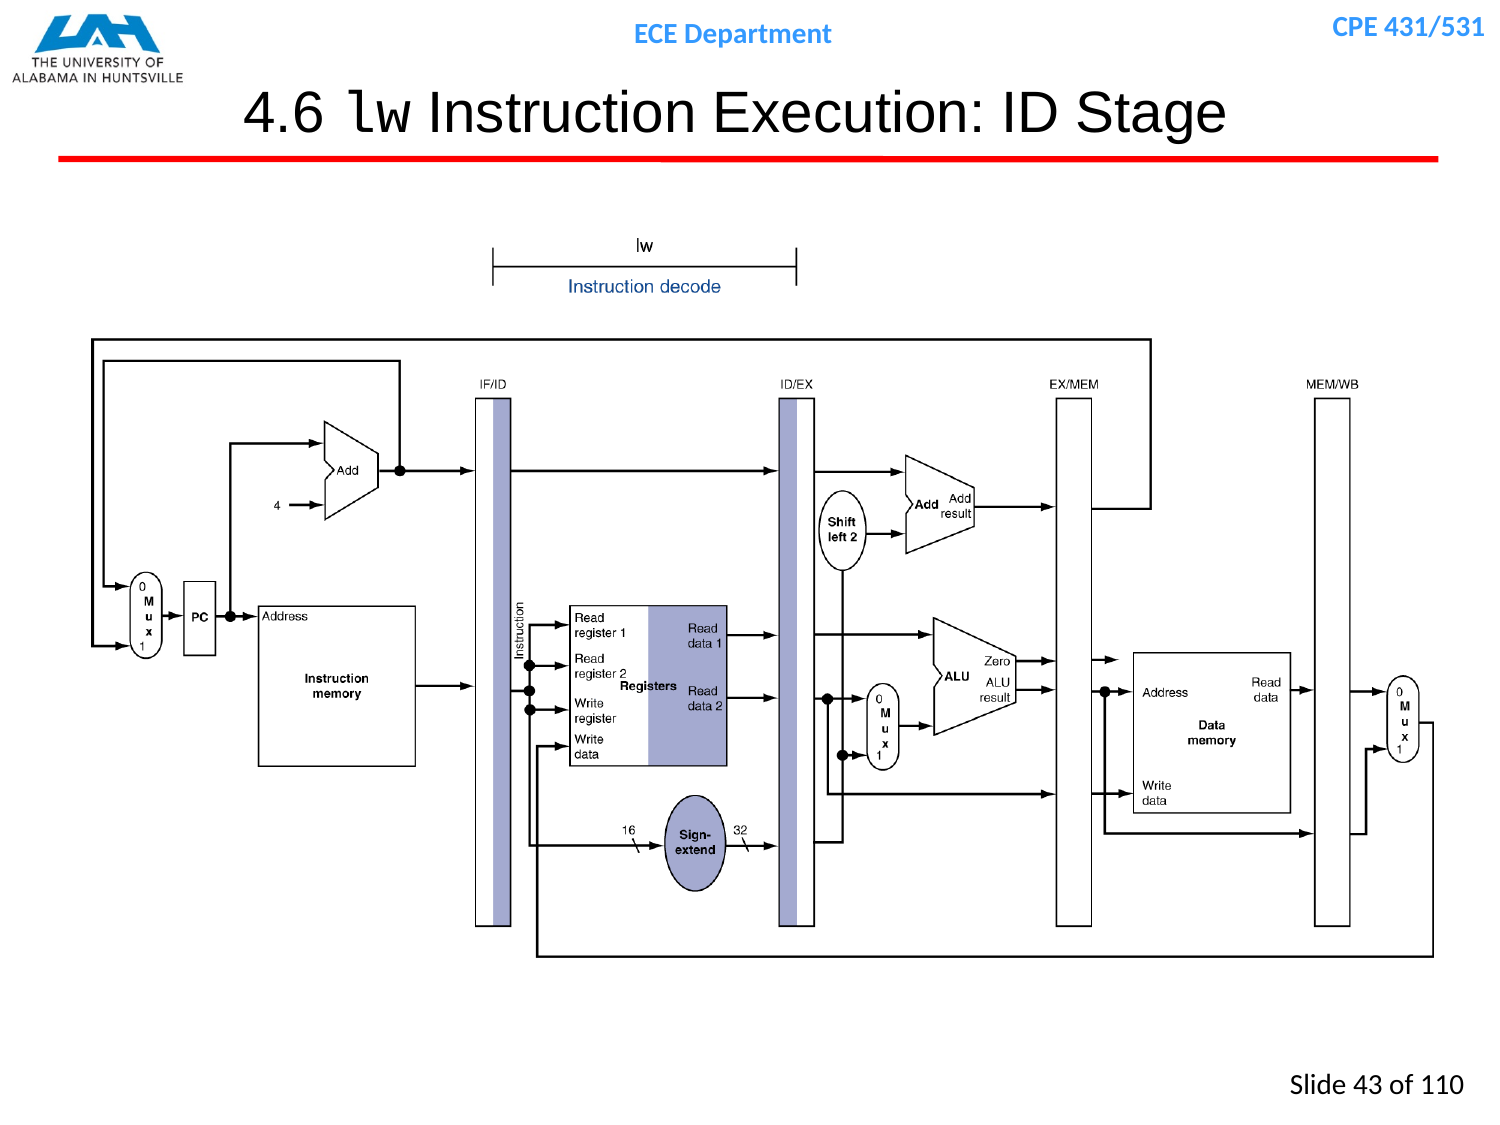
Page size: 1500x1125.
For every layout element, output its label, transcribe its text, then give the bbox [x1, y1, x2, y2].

picture [90, 238, 1434, 958]
title 4.6 lw Instruction Execution: ID Stage [0, 57, 1473, 161]
picture [0, 0, 194, 57]
